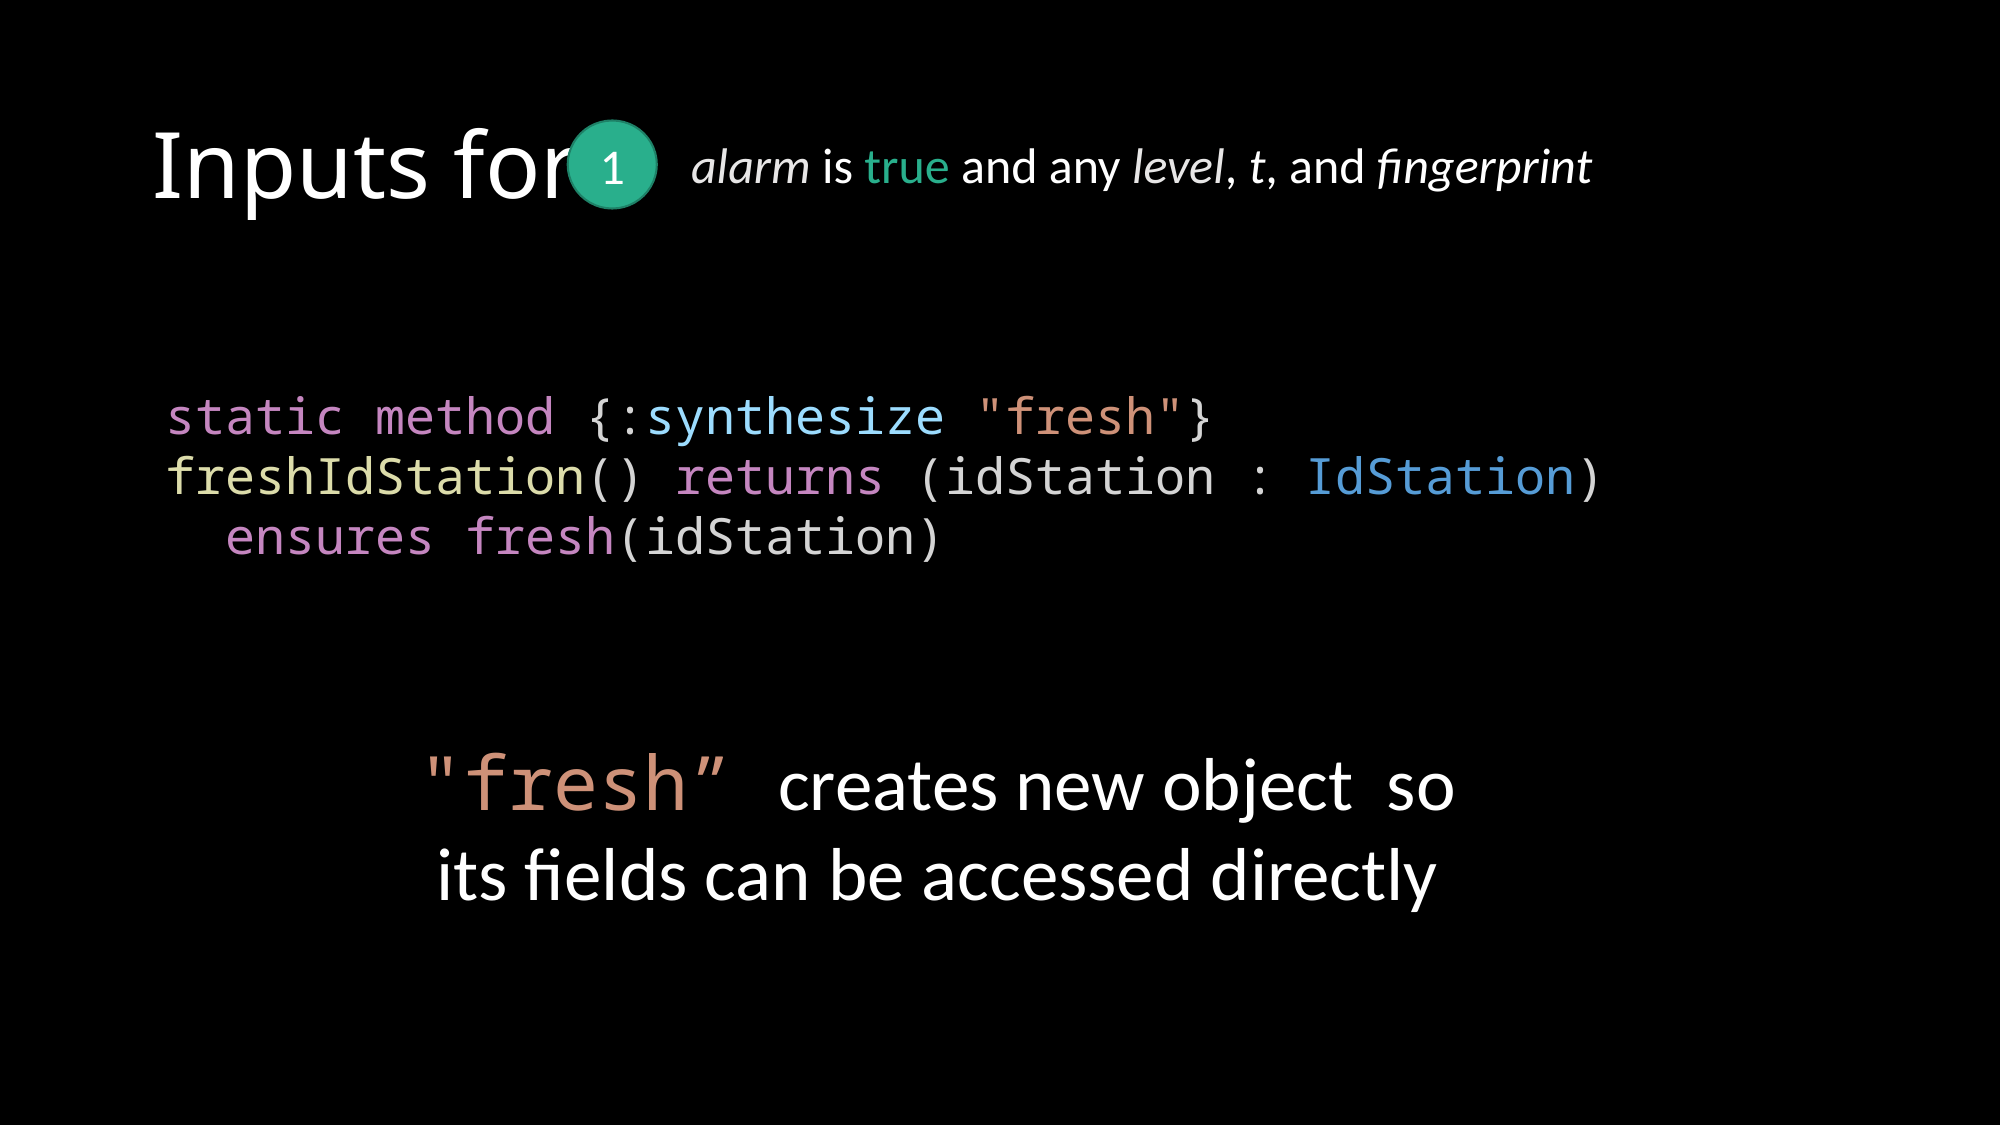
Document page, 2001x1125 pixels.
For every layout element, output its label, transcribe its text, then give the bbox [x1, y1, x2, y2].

text_box "fresh” creates new object so its fields can be accessed directly [382, 728, 1493, 924]
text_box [567, 120, 1616, 209]
text_box static method {:synthesize "fresh"} freshIdStation() returns (idStation : IdStation) ensures fresh(idStation) [150, 376, 1850, 572]
title Inputs for [137, 59, 1863, 278]
